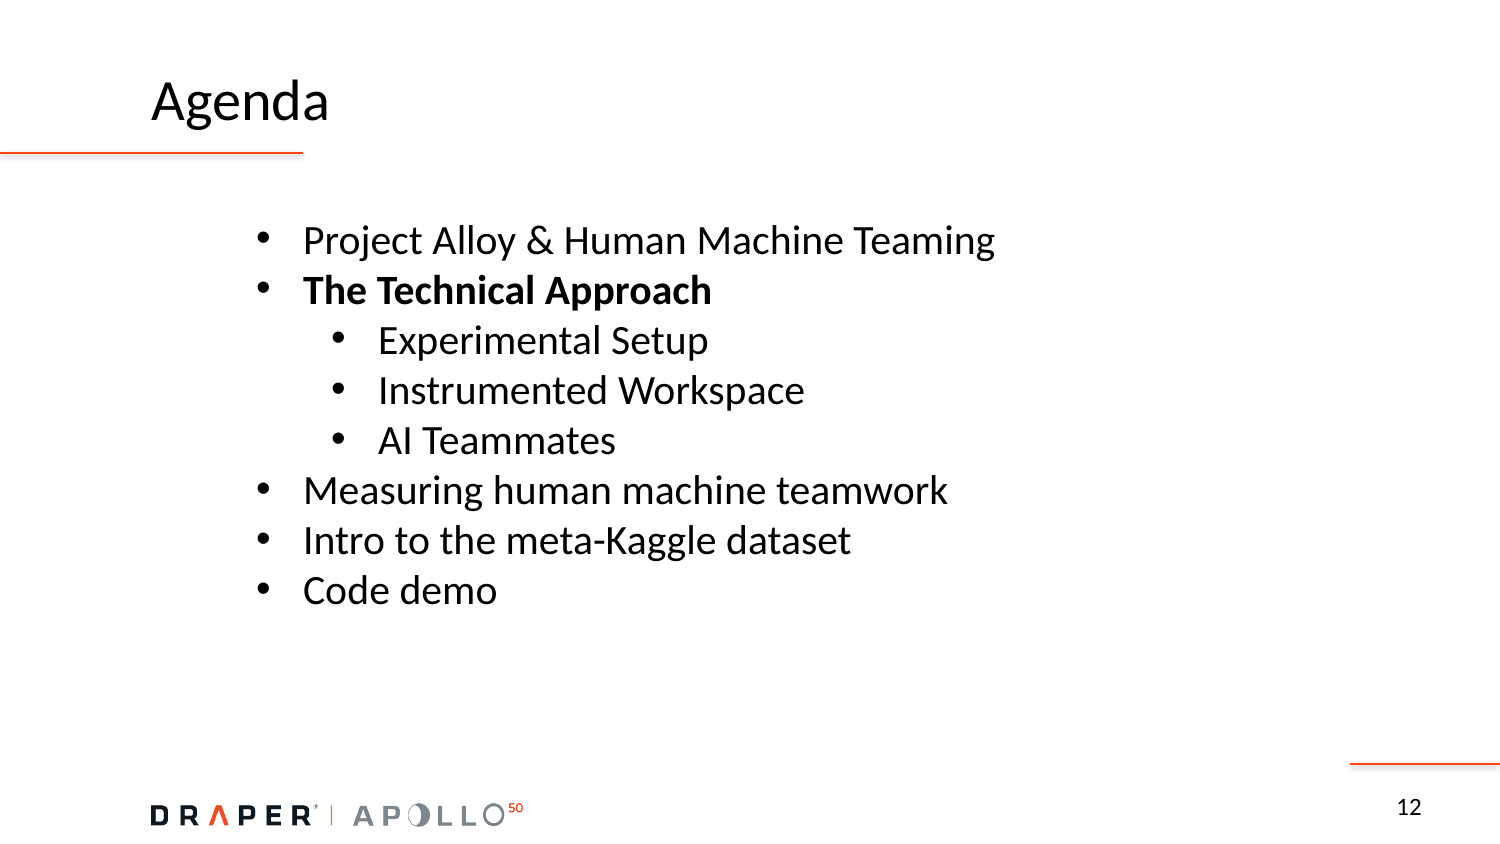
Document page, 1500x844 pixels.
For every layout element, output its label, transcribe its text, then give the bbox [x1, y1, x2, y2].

text_box Project Alloy & Human Machine Teaming The Technical Approach Experimental Setup Instrumented Workspace AI Teammates Measuring human machine teamwork Intro to the meta-Kaggle dataset Code demo [241, 205, 1249, 621]
title Agenda [151, 42, 1345, 152]
slide_number 12 [1381, 782, 1459, 828]
picture [151, 803, 523, 827]
